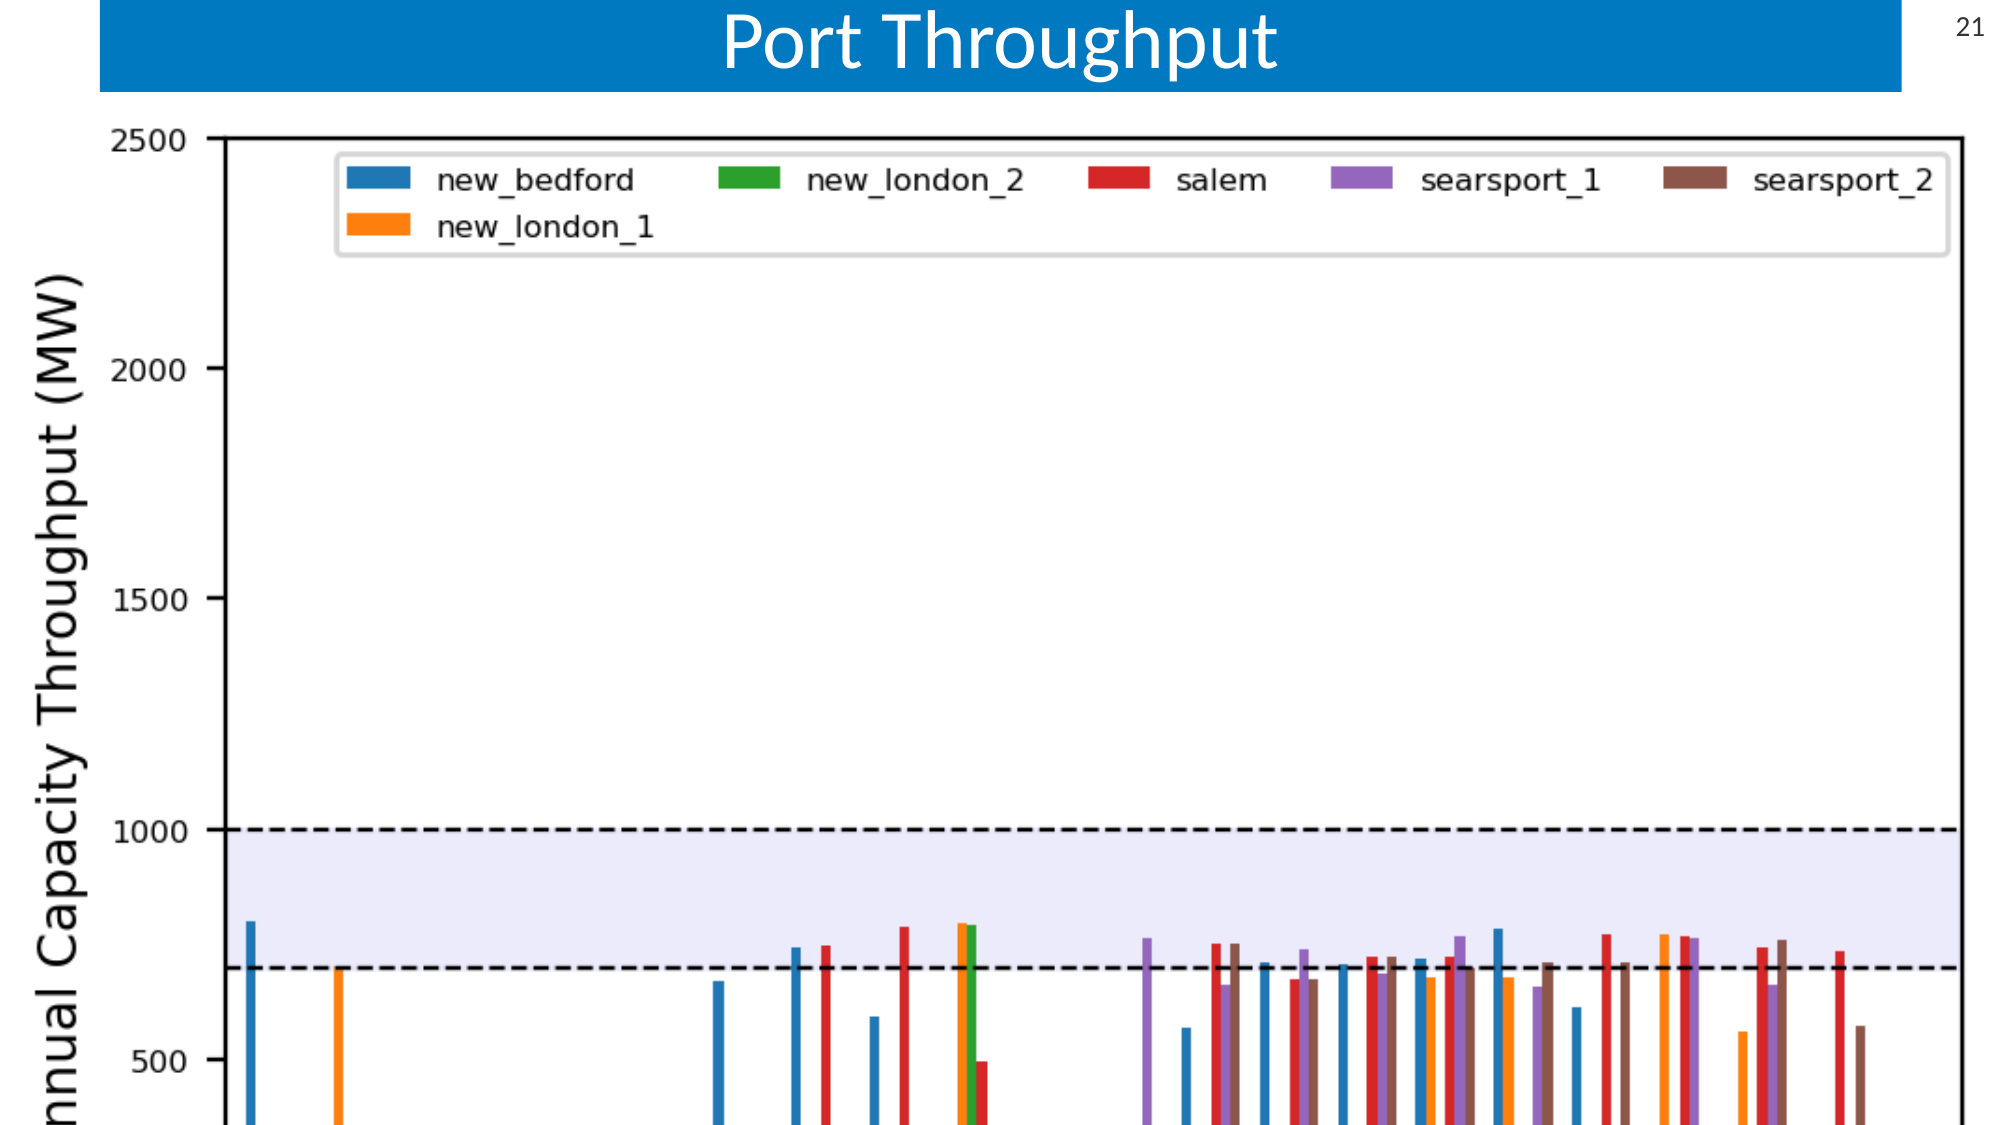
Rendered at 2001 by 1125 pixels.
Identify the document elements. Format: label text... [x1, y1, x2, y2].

picture [0, 92, 2000, 1125]
title Port Throughput [99, 0, 1902, 91]
